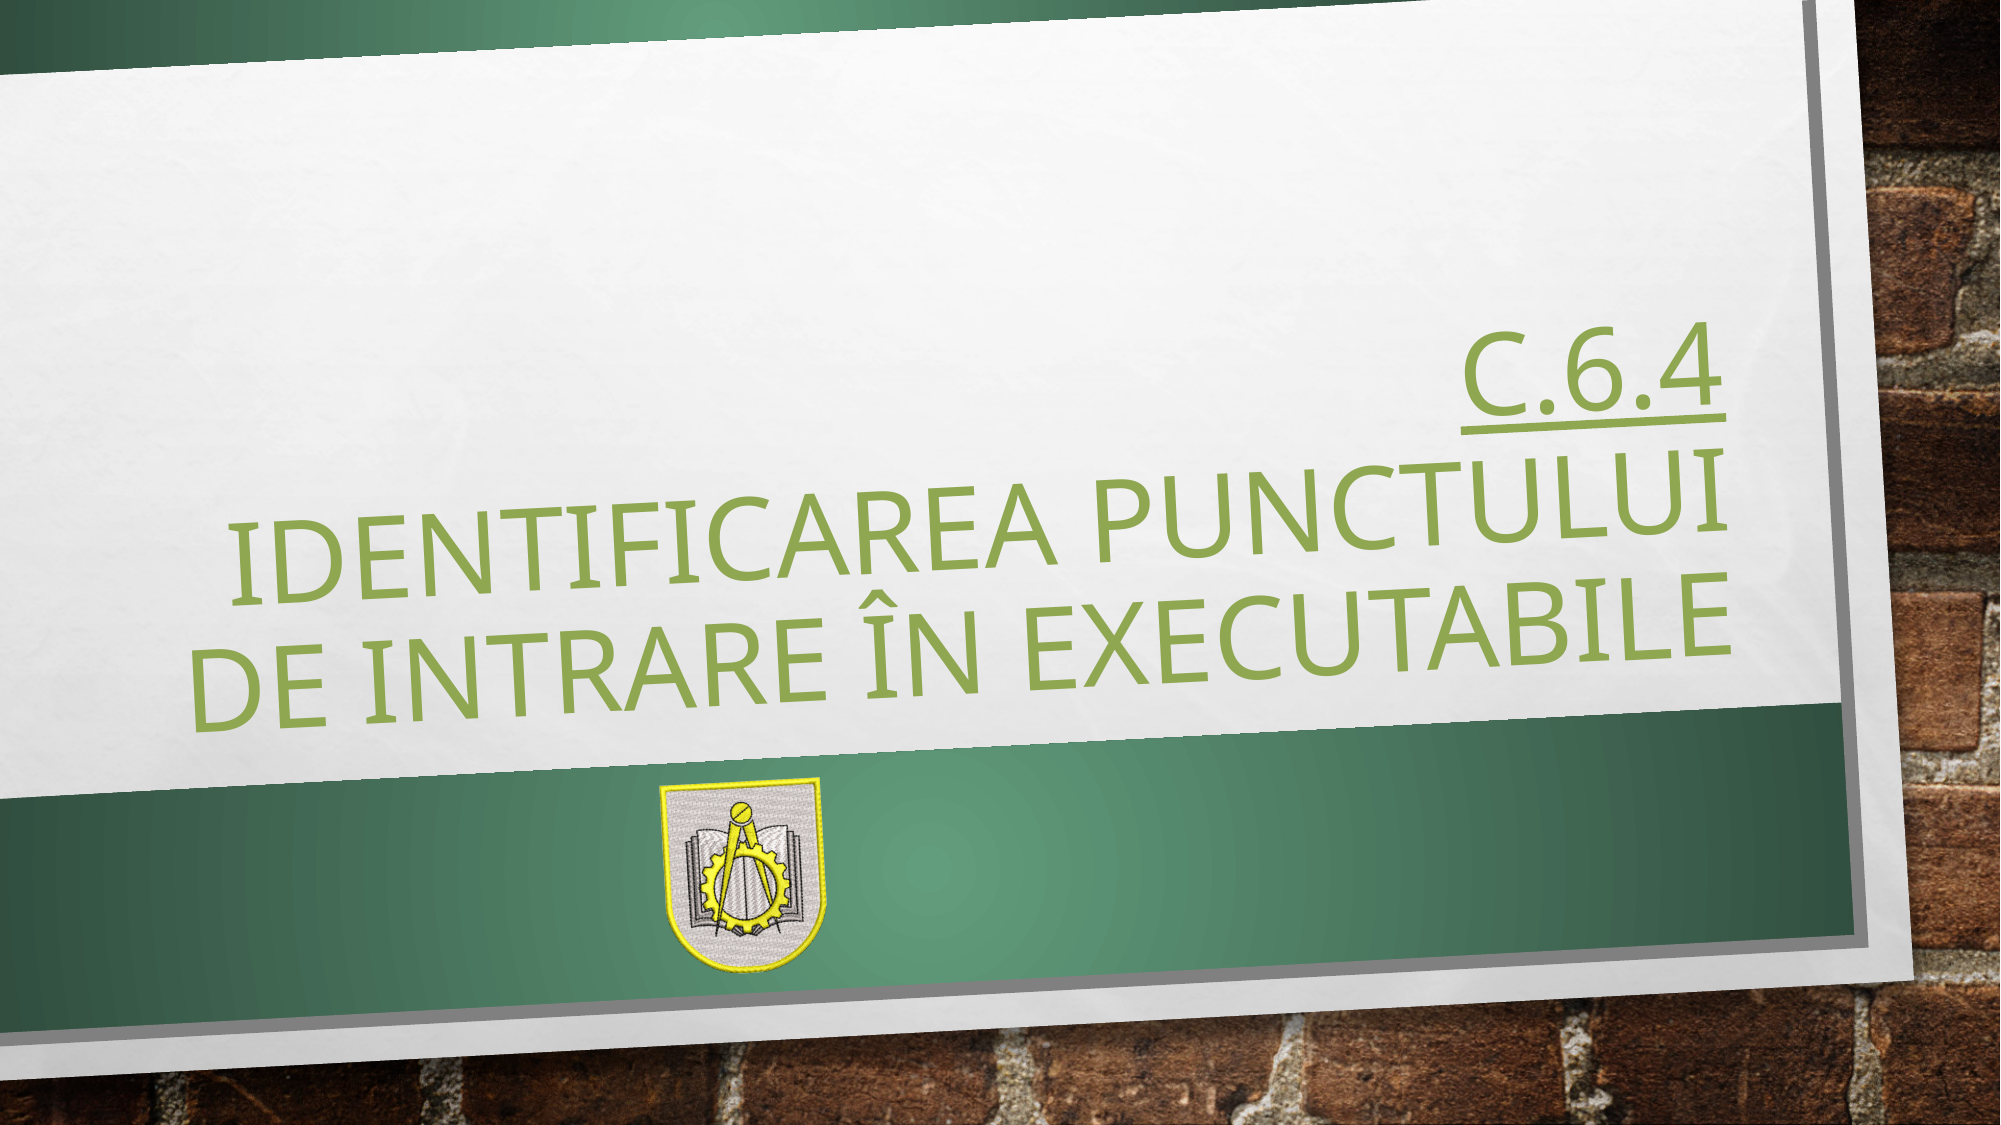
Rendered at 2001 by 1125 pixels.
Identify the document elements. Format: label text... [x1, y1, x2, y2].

picture [0, 0, 2000, 1125]
picture [660, 778, 829, 977]
title C.6.4 identificarea punctului de intrare în executabile [133, 230, 1756, 768]
